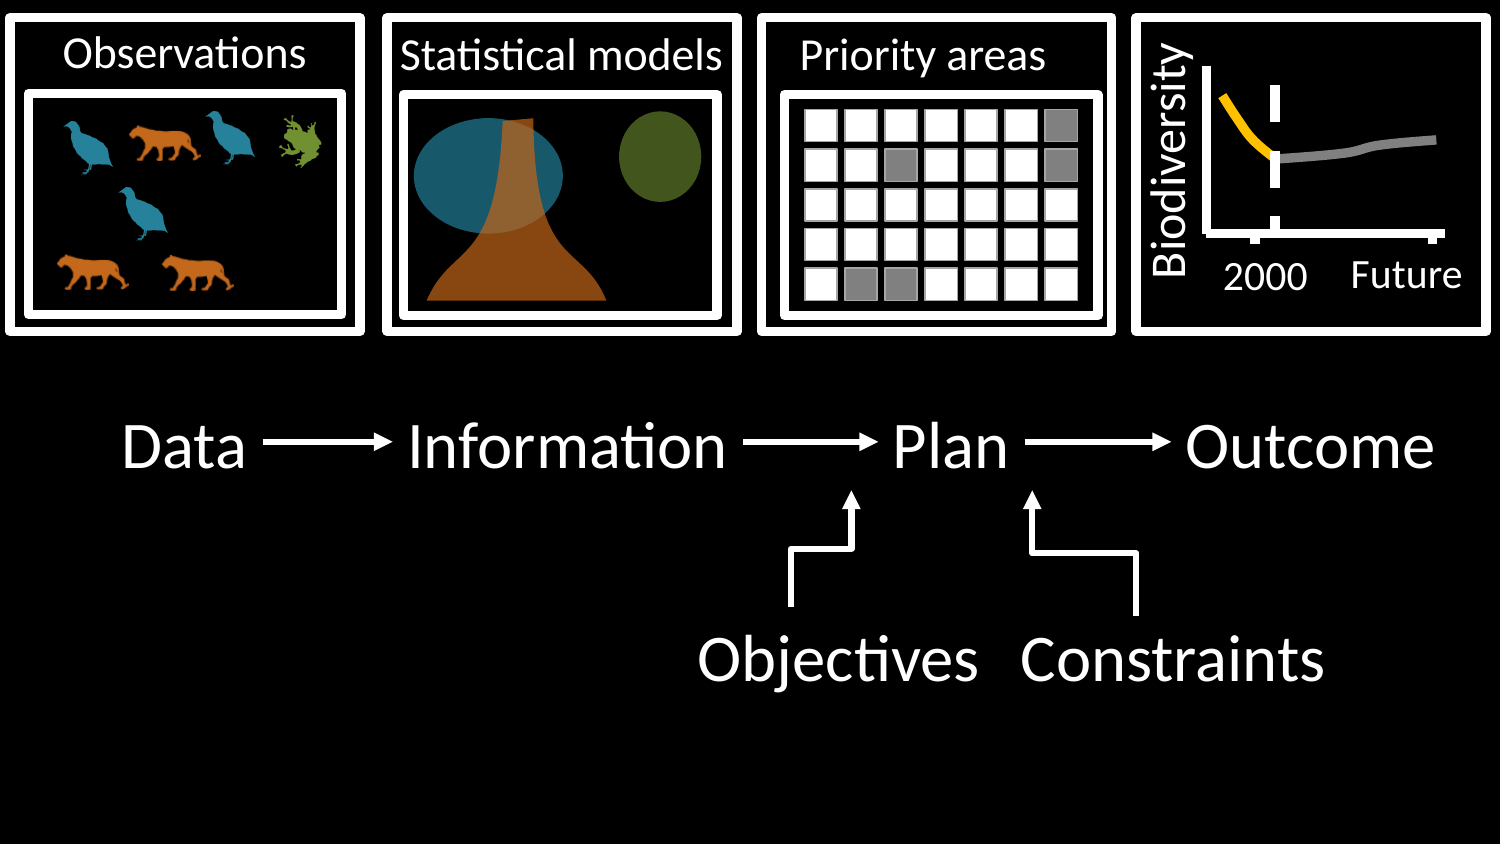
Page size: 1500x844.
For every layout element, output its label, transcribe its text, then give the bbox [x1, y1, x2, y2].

picture [57, 186, 234, 291]
text_box Biodiversity [1127, 24, 1134, 294]
text_box [1134, 16, 1488, 333]
text_box Outcome [1171, 394, 1452, 490]
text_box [762, 518, 880, 580]
text_box ≥ 1 [1204, 231, 1254, 243]
picture [273, 115, 326, 168]
text_box [536, 129, 565, 214]
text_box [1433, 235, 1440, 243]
text_box [411, 116, 508, 235]
text_box Information [392, 394, 744, 490]
text_box [783, 93, 1100, 318]
text_box [424, 116, 609, 303]
text_box Constraints [1005, 606, 1341, 702]
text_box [1021, 501, 1148, 606]
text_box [804, 109, 1078, 301]
text_box [402, 93, 719, 318]
text_box ≥ 1 [1256, 235, 1432, 243]
text_box [8, 16, 362, 333]
text_box [1280, 137, 1437, 161]
picture [129, 89, 256, 165]
text_box [760, 16, 1114, 333]
text_box Data [107, 394, 263, 490]
text_box Priority areas [784, 17, 1062, 88]
picture [59, 121, 114, 175]
text_box Statistical models [384, 17, 739, 88]
text_box [616, 109, 704, 205]
text_box [385, 88, 739, 333]
text_box Plan [878, 394, 1025, 490]
text_box Objectives [682, 606, 996, 702]
